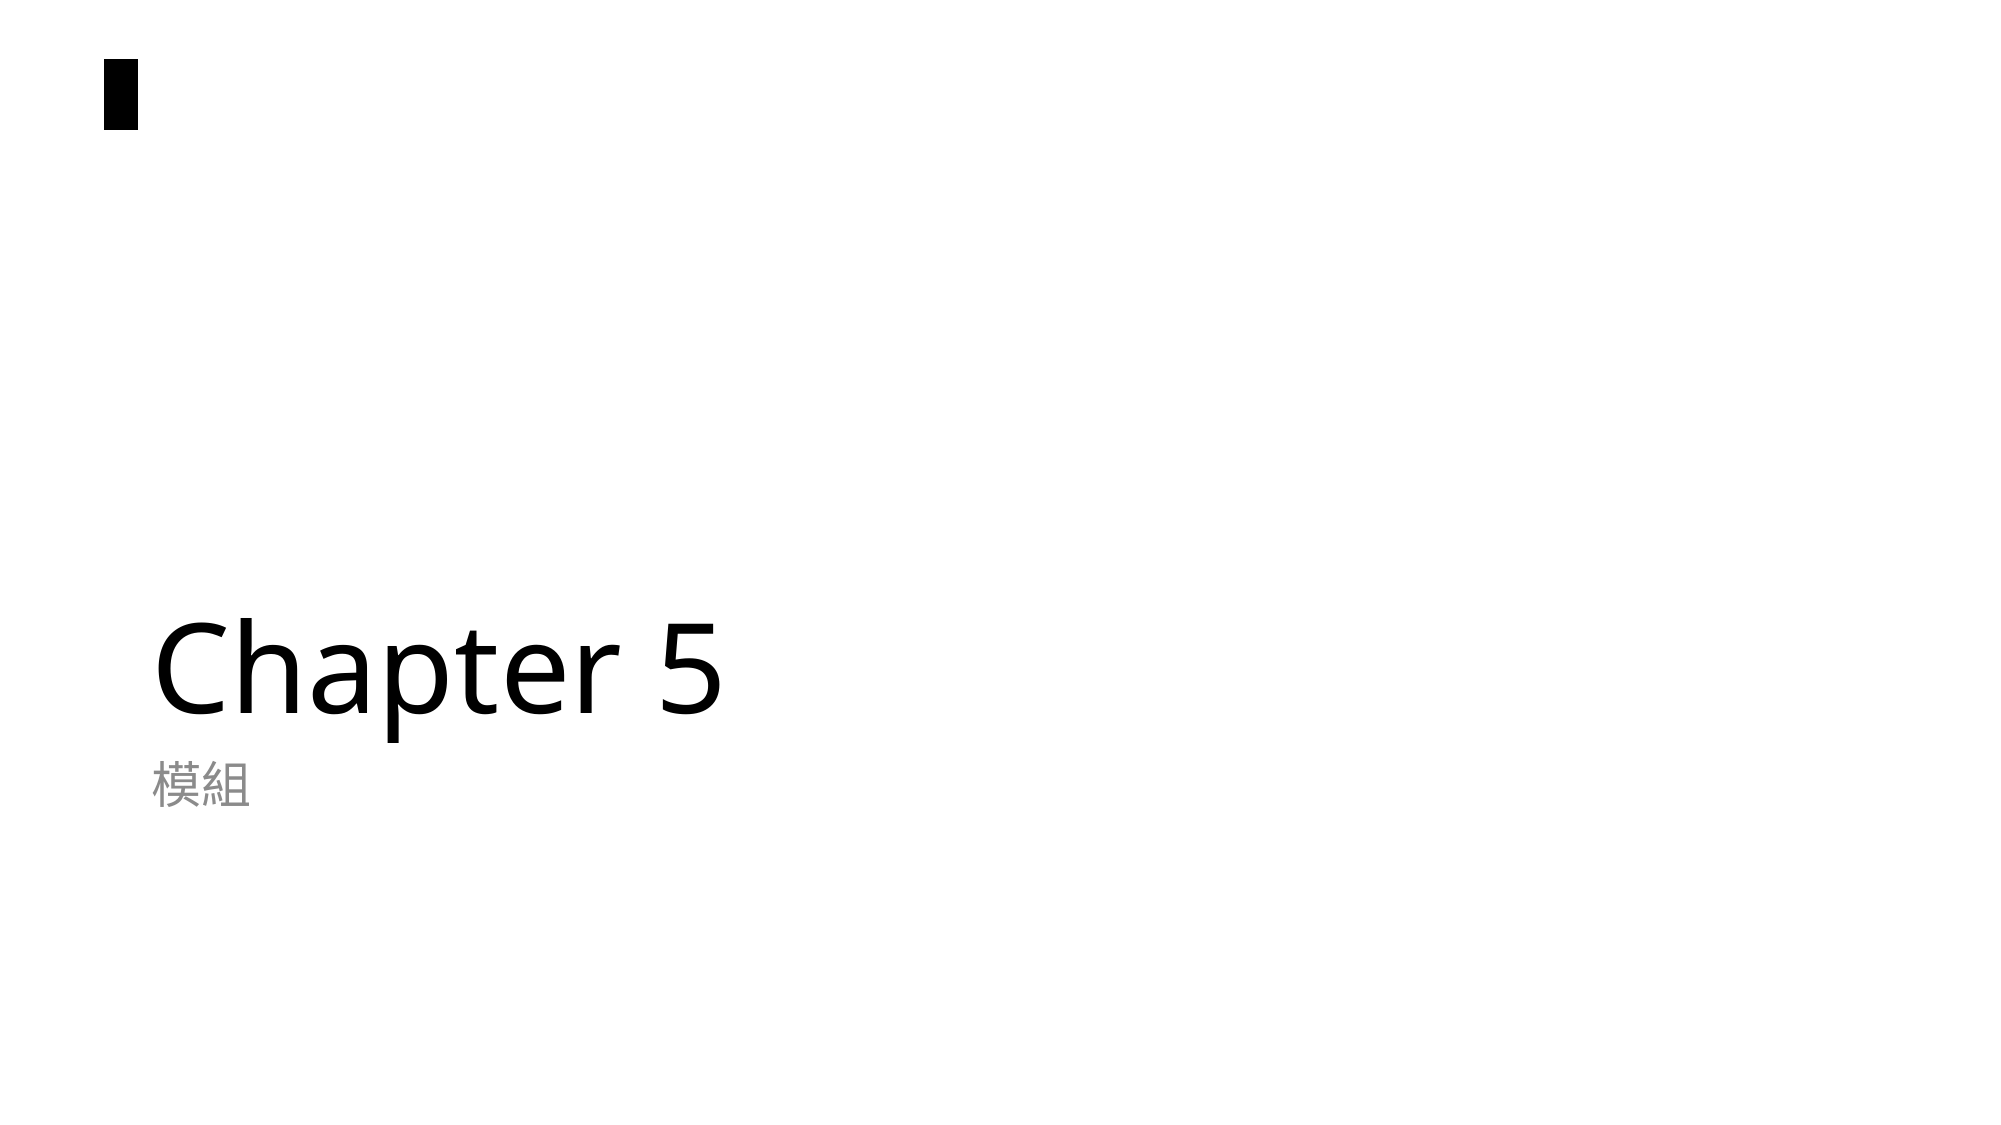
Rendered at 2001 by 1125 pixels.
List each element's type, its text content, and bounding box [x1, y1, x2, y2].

title Chapter 5 [136, 280, 1862, 749]
list 模組 [136, 752, 1862, 999]
